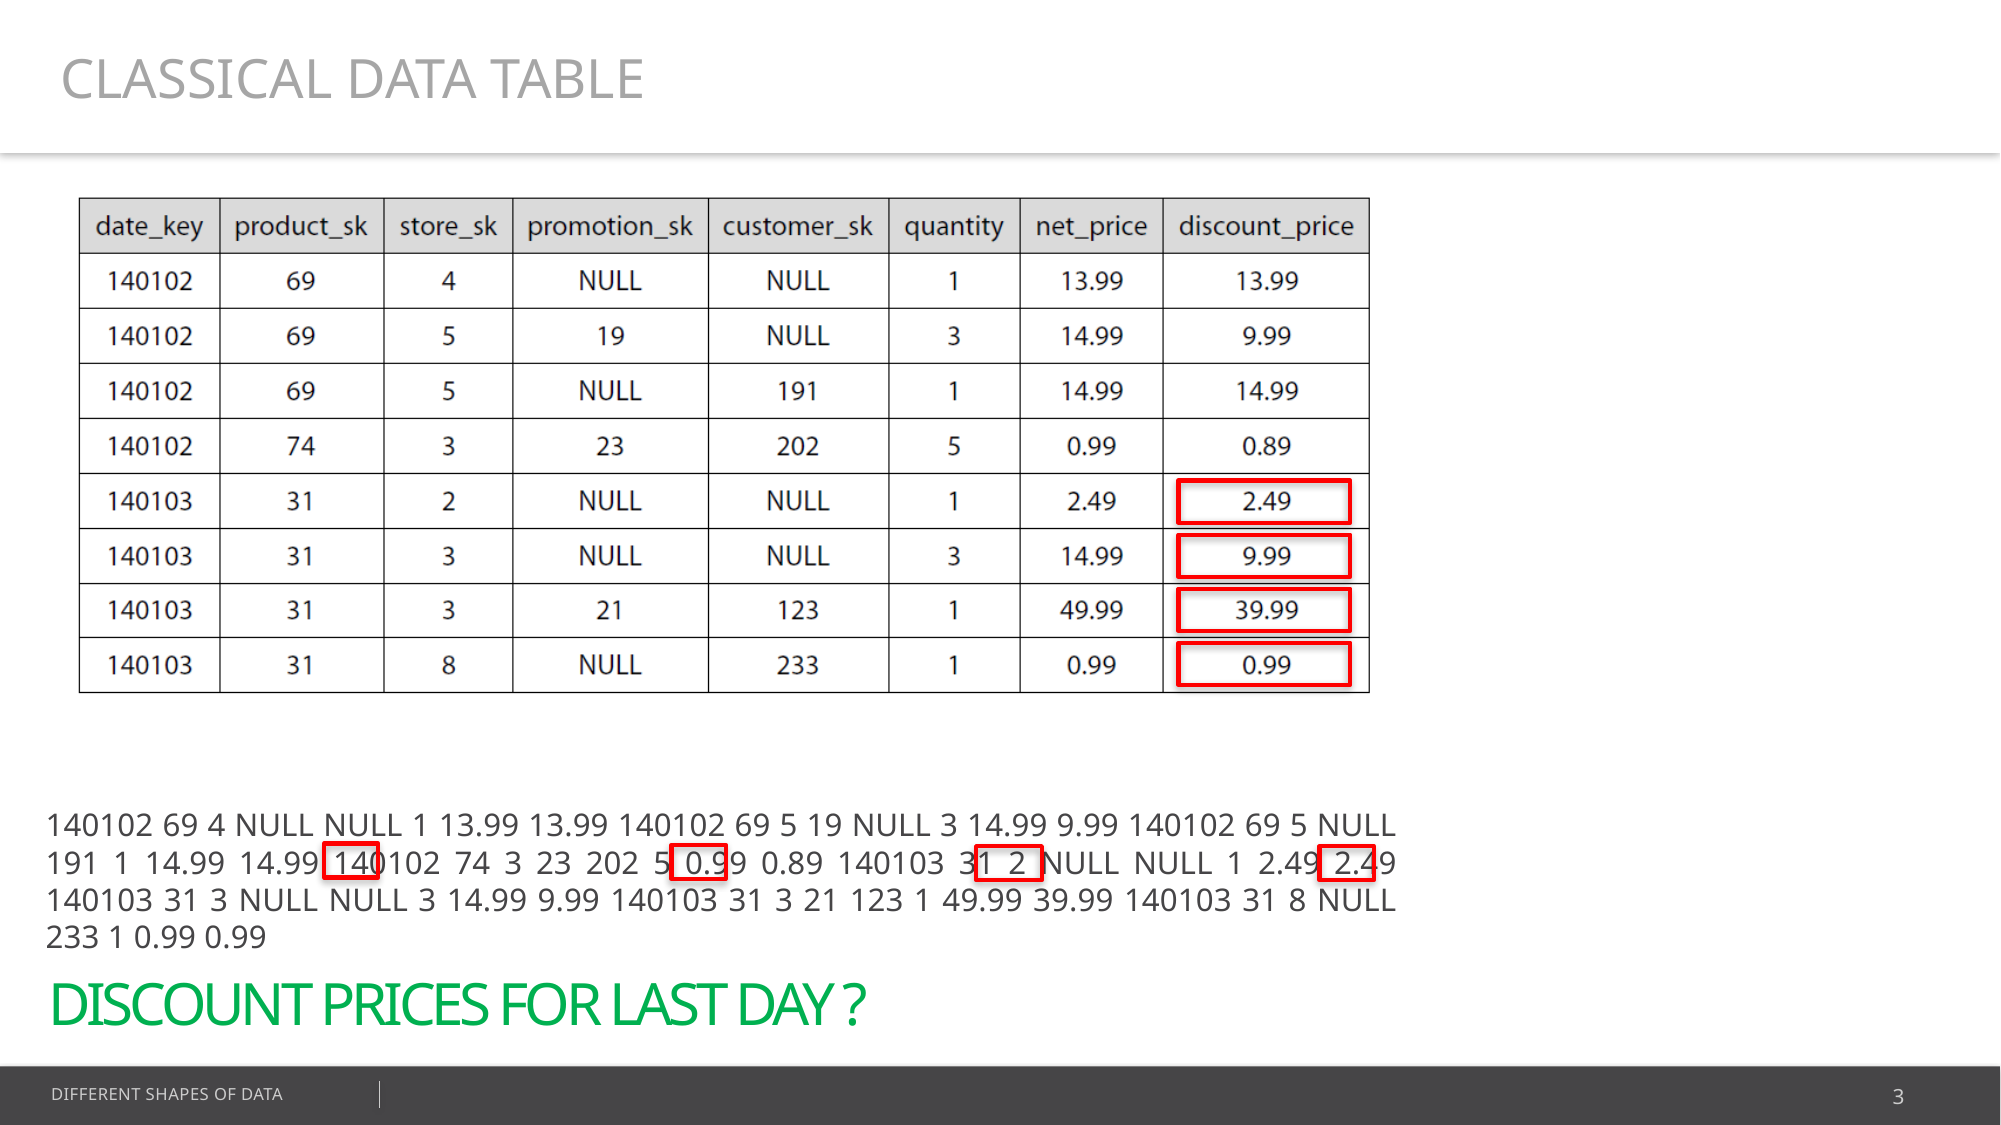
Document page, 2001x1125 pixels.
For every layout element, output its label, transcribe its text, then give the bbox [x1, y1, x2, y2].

text_box [975, 845, 1043, 871]
text_box [323, 843, 379, 871]
text_box [1319, 845, 1375, 881]
text_box [671, 844, 726, 871]
text_box 140102 69 4 NULL NULL 1 13.99 13.99 140102 69 5 19 NULL 3 14.99 9.99 140102 69 5 NULL 191 1 14.99 14.99 140102 74 3 23 202 5 0.99 0.89 140103 31 2 NULL NULL 1 2.49 2.49 140103 31 3 NULL NULL 3 14.99 9.99 140103 31 3 21 123 1 49.99 39.99 140103 31 8 NULL 233 1 0.99 0.99 [30, 798, 1415, 963]
picture [66, 185, 1384, 701]
list CLASSICAL DATA TABLE [0, 0, 2000, 153]
text_box DISCOUNT PRICES FOR LAST DAY ? [33, 871, 1328, 1125]
